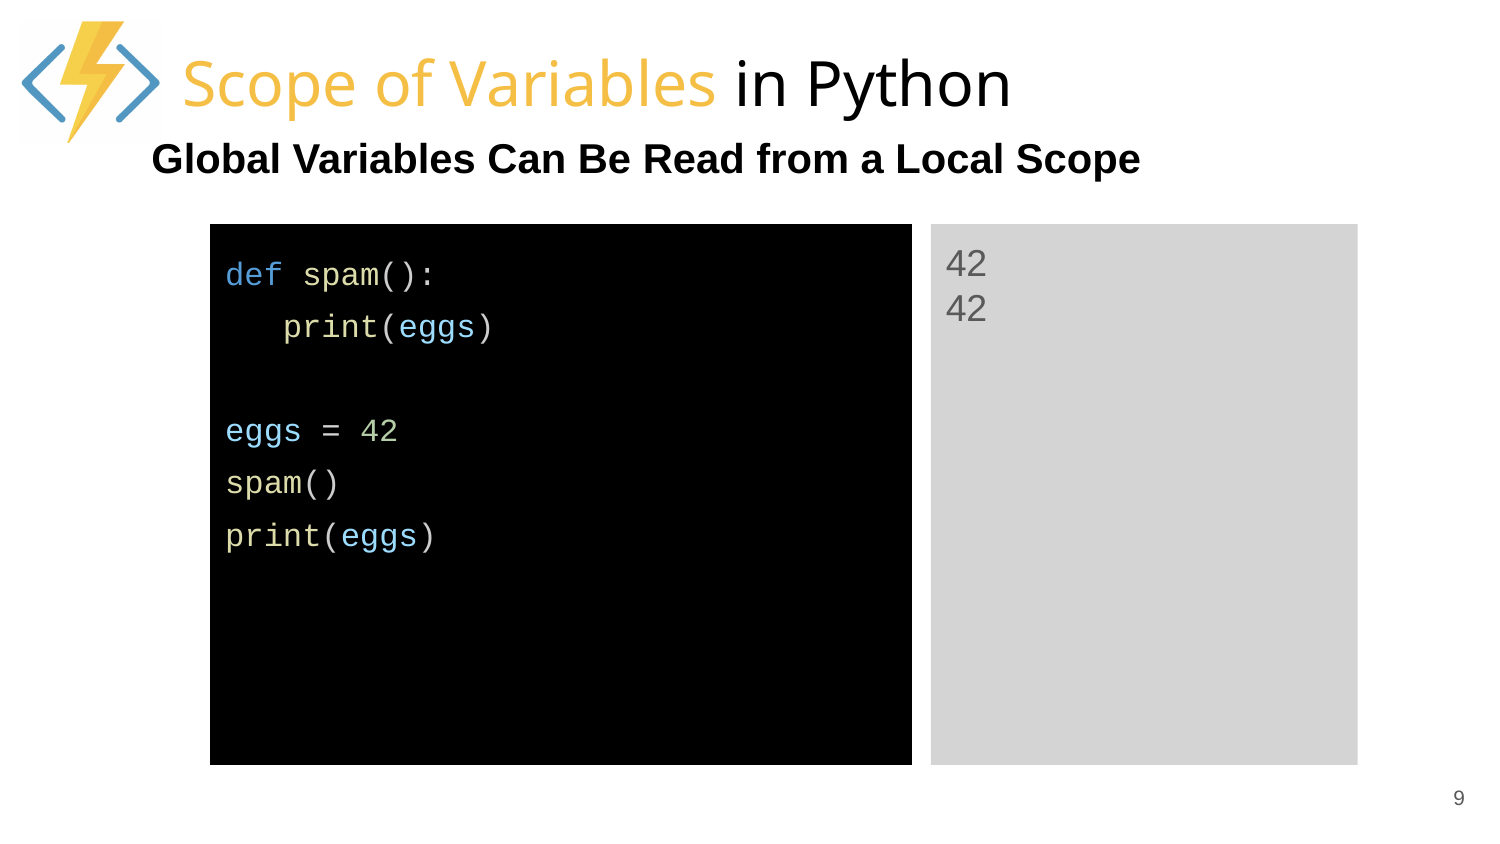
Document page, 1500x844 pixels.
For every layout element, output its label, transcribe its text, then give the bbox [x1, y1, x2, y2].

picture [20, 20, 162, 143]
slide_number 9 [1389, 764, 1480, 830]
text_box def spam(): print(eggs) eggs = 42 spam() print(eggs) [210, 224, 912, 765]
text_box Scope of Variables in Python [167, 42, 1418, 117]
text_box Global Variables Can Be Read from a Local Scope [136, 117, 1418, 215]
text_box 42 42 [930, 224, 1358, 765]
